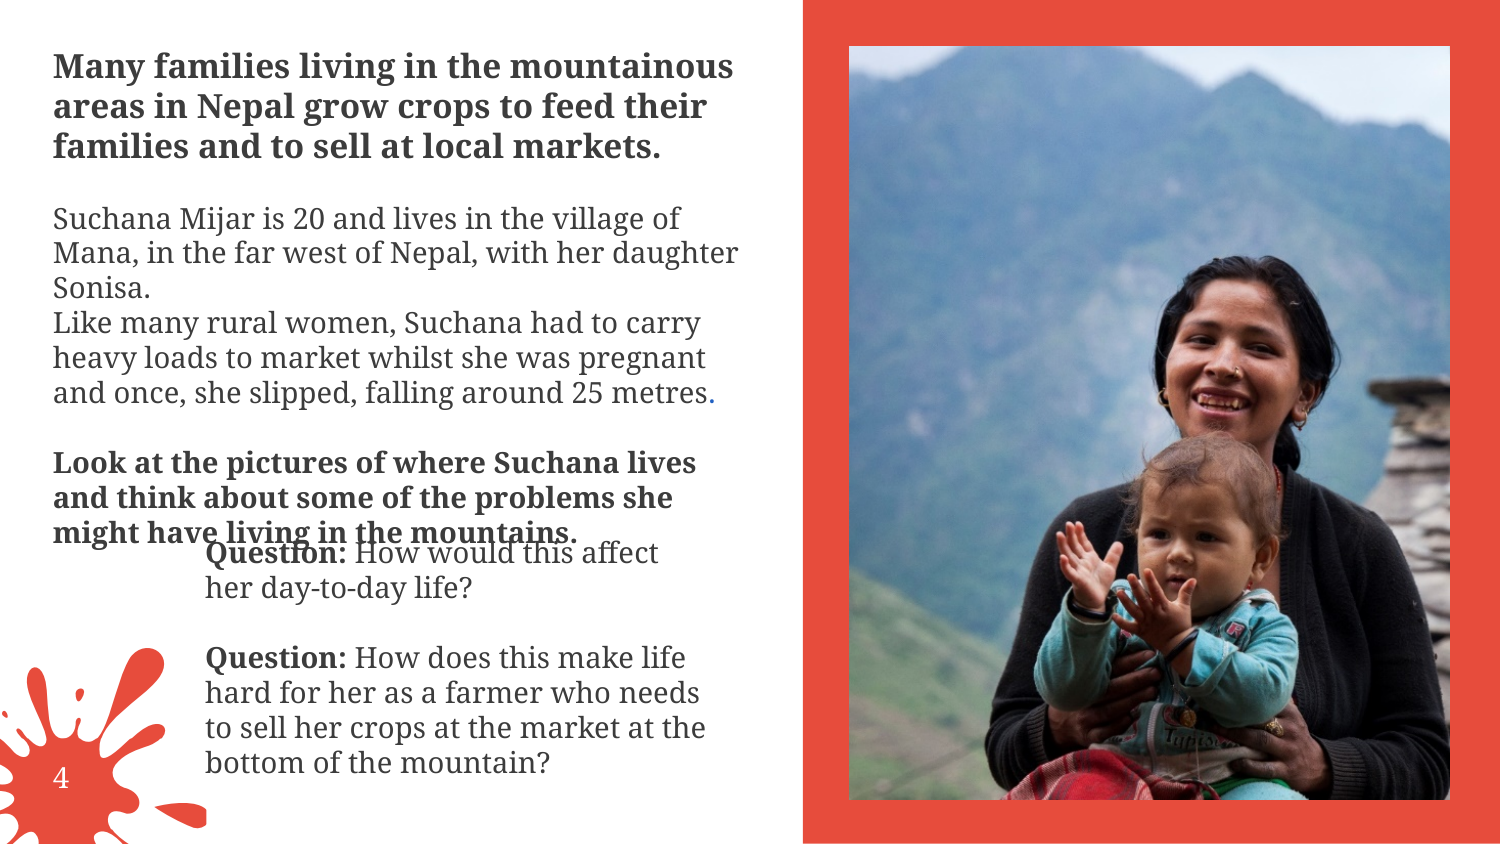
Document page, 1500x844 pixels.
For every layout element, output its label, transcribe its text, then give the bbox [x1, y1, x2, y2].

text_box Question: How would this affect her day-to-day life? Question: How does this make life hard for her as a farmer who needs to sell her crops at the market at the bottom of the mountain? [190, 486, 728, 787]
title Many families living in the mountainous areas in Nepal grow crops to feed their families and to sell at local markets. Suchana Mijar is 20 and lives in the village of Mana, in the far west of Nepal, with her daughter Sonisa. Like many rural women, Suchana had to carry heavy loads to market whilst she was pregnant and once, she slipped, falling around 25 metres. Look at the pictures of where Suchana lives and think about some of the problems she might have living in the mountains. [52, 45, 753, 593]
picture [0, 648, 207, 844]
text_box [801, 0, 1500, 844]
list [848, 45, 1451, 800]
